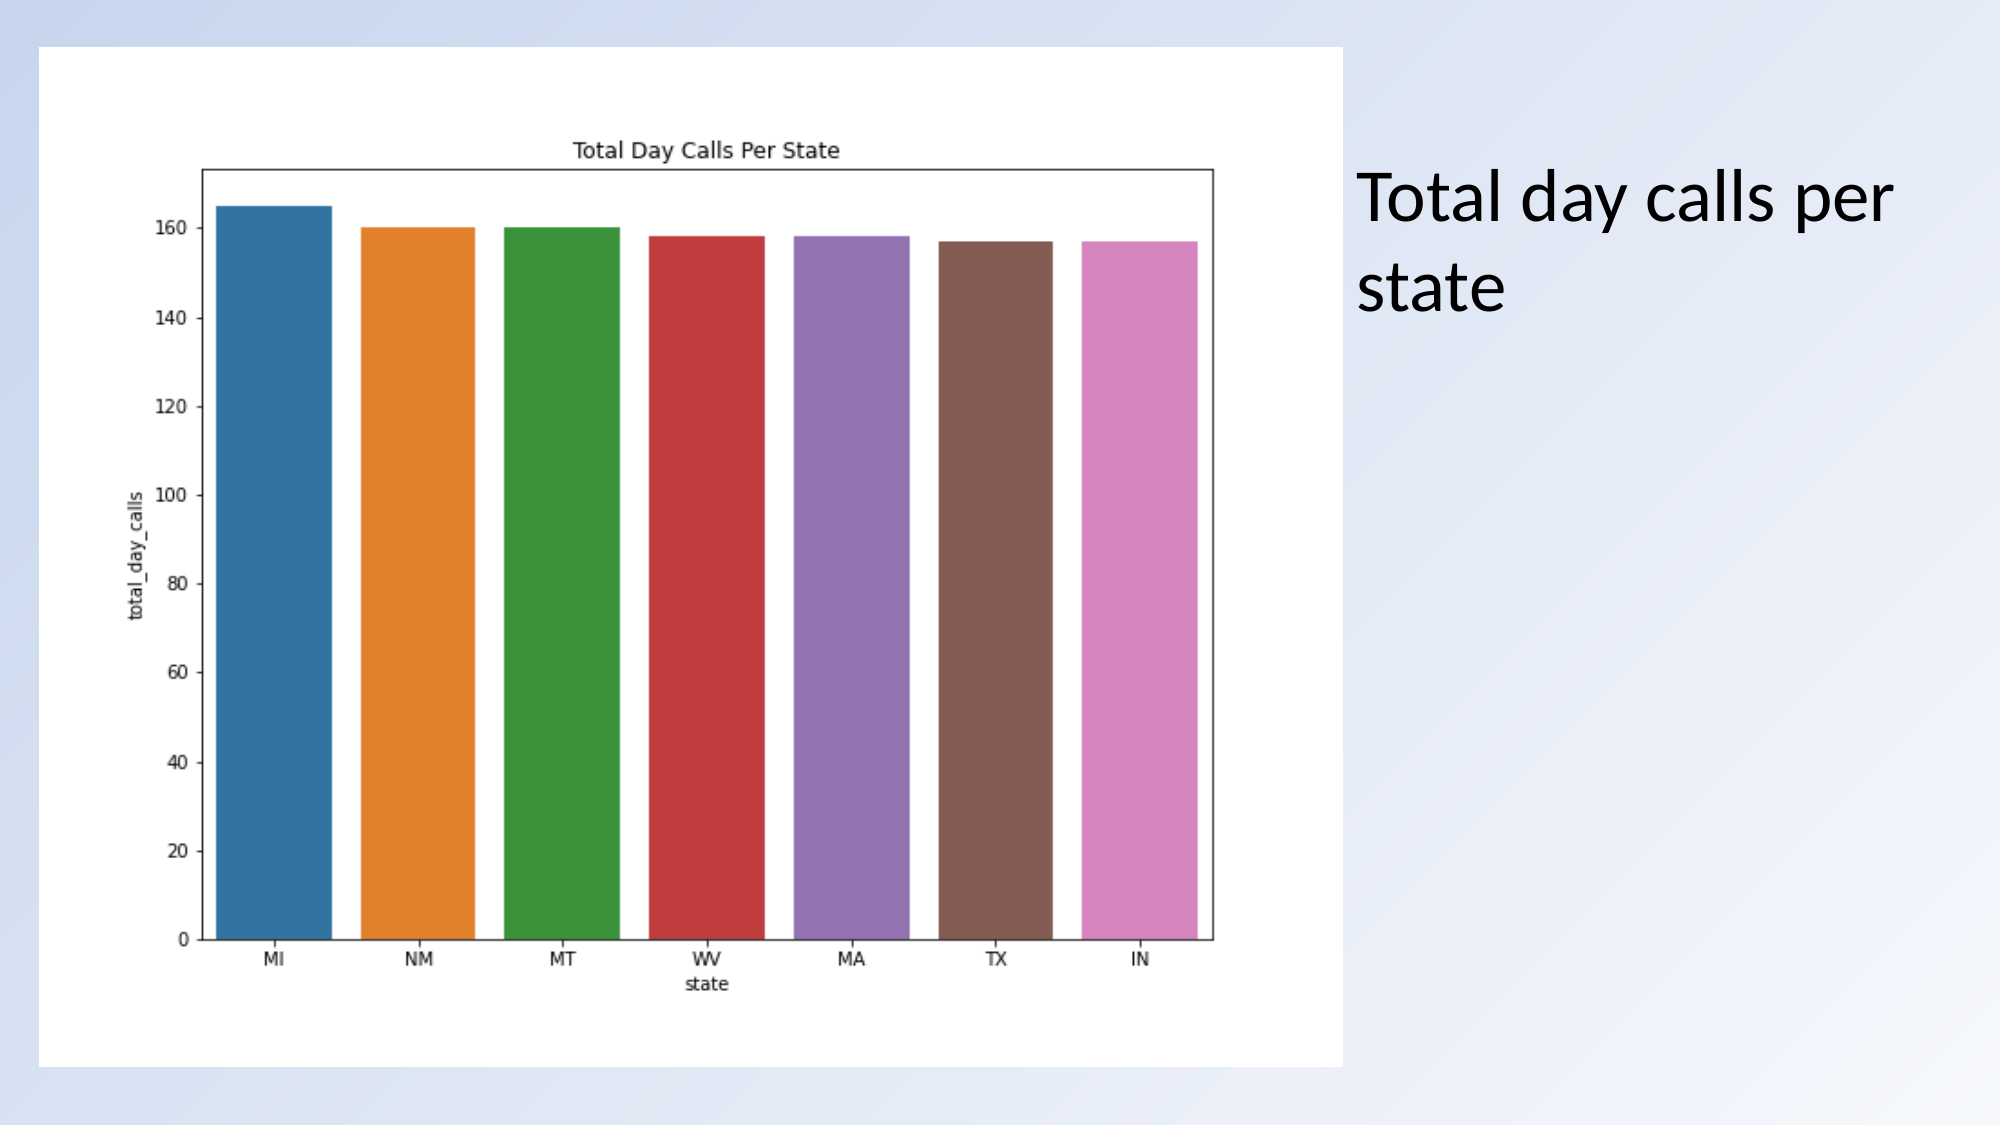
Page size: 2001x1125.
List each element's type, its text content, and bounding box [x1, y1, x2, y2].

picture [39, 47, 1343, 1067]
text_box Total day calls per state [1343, 139, 1961, 335]
